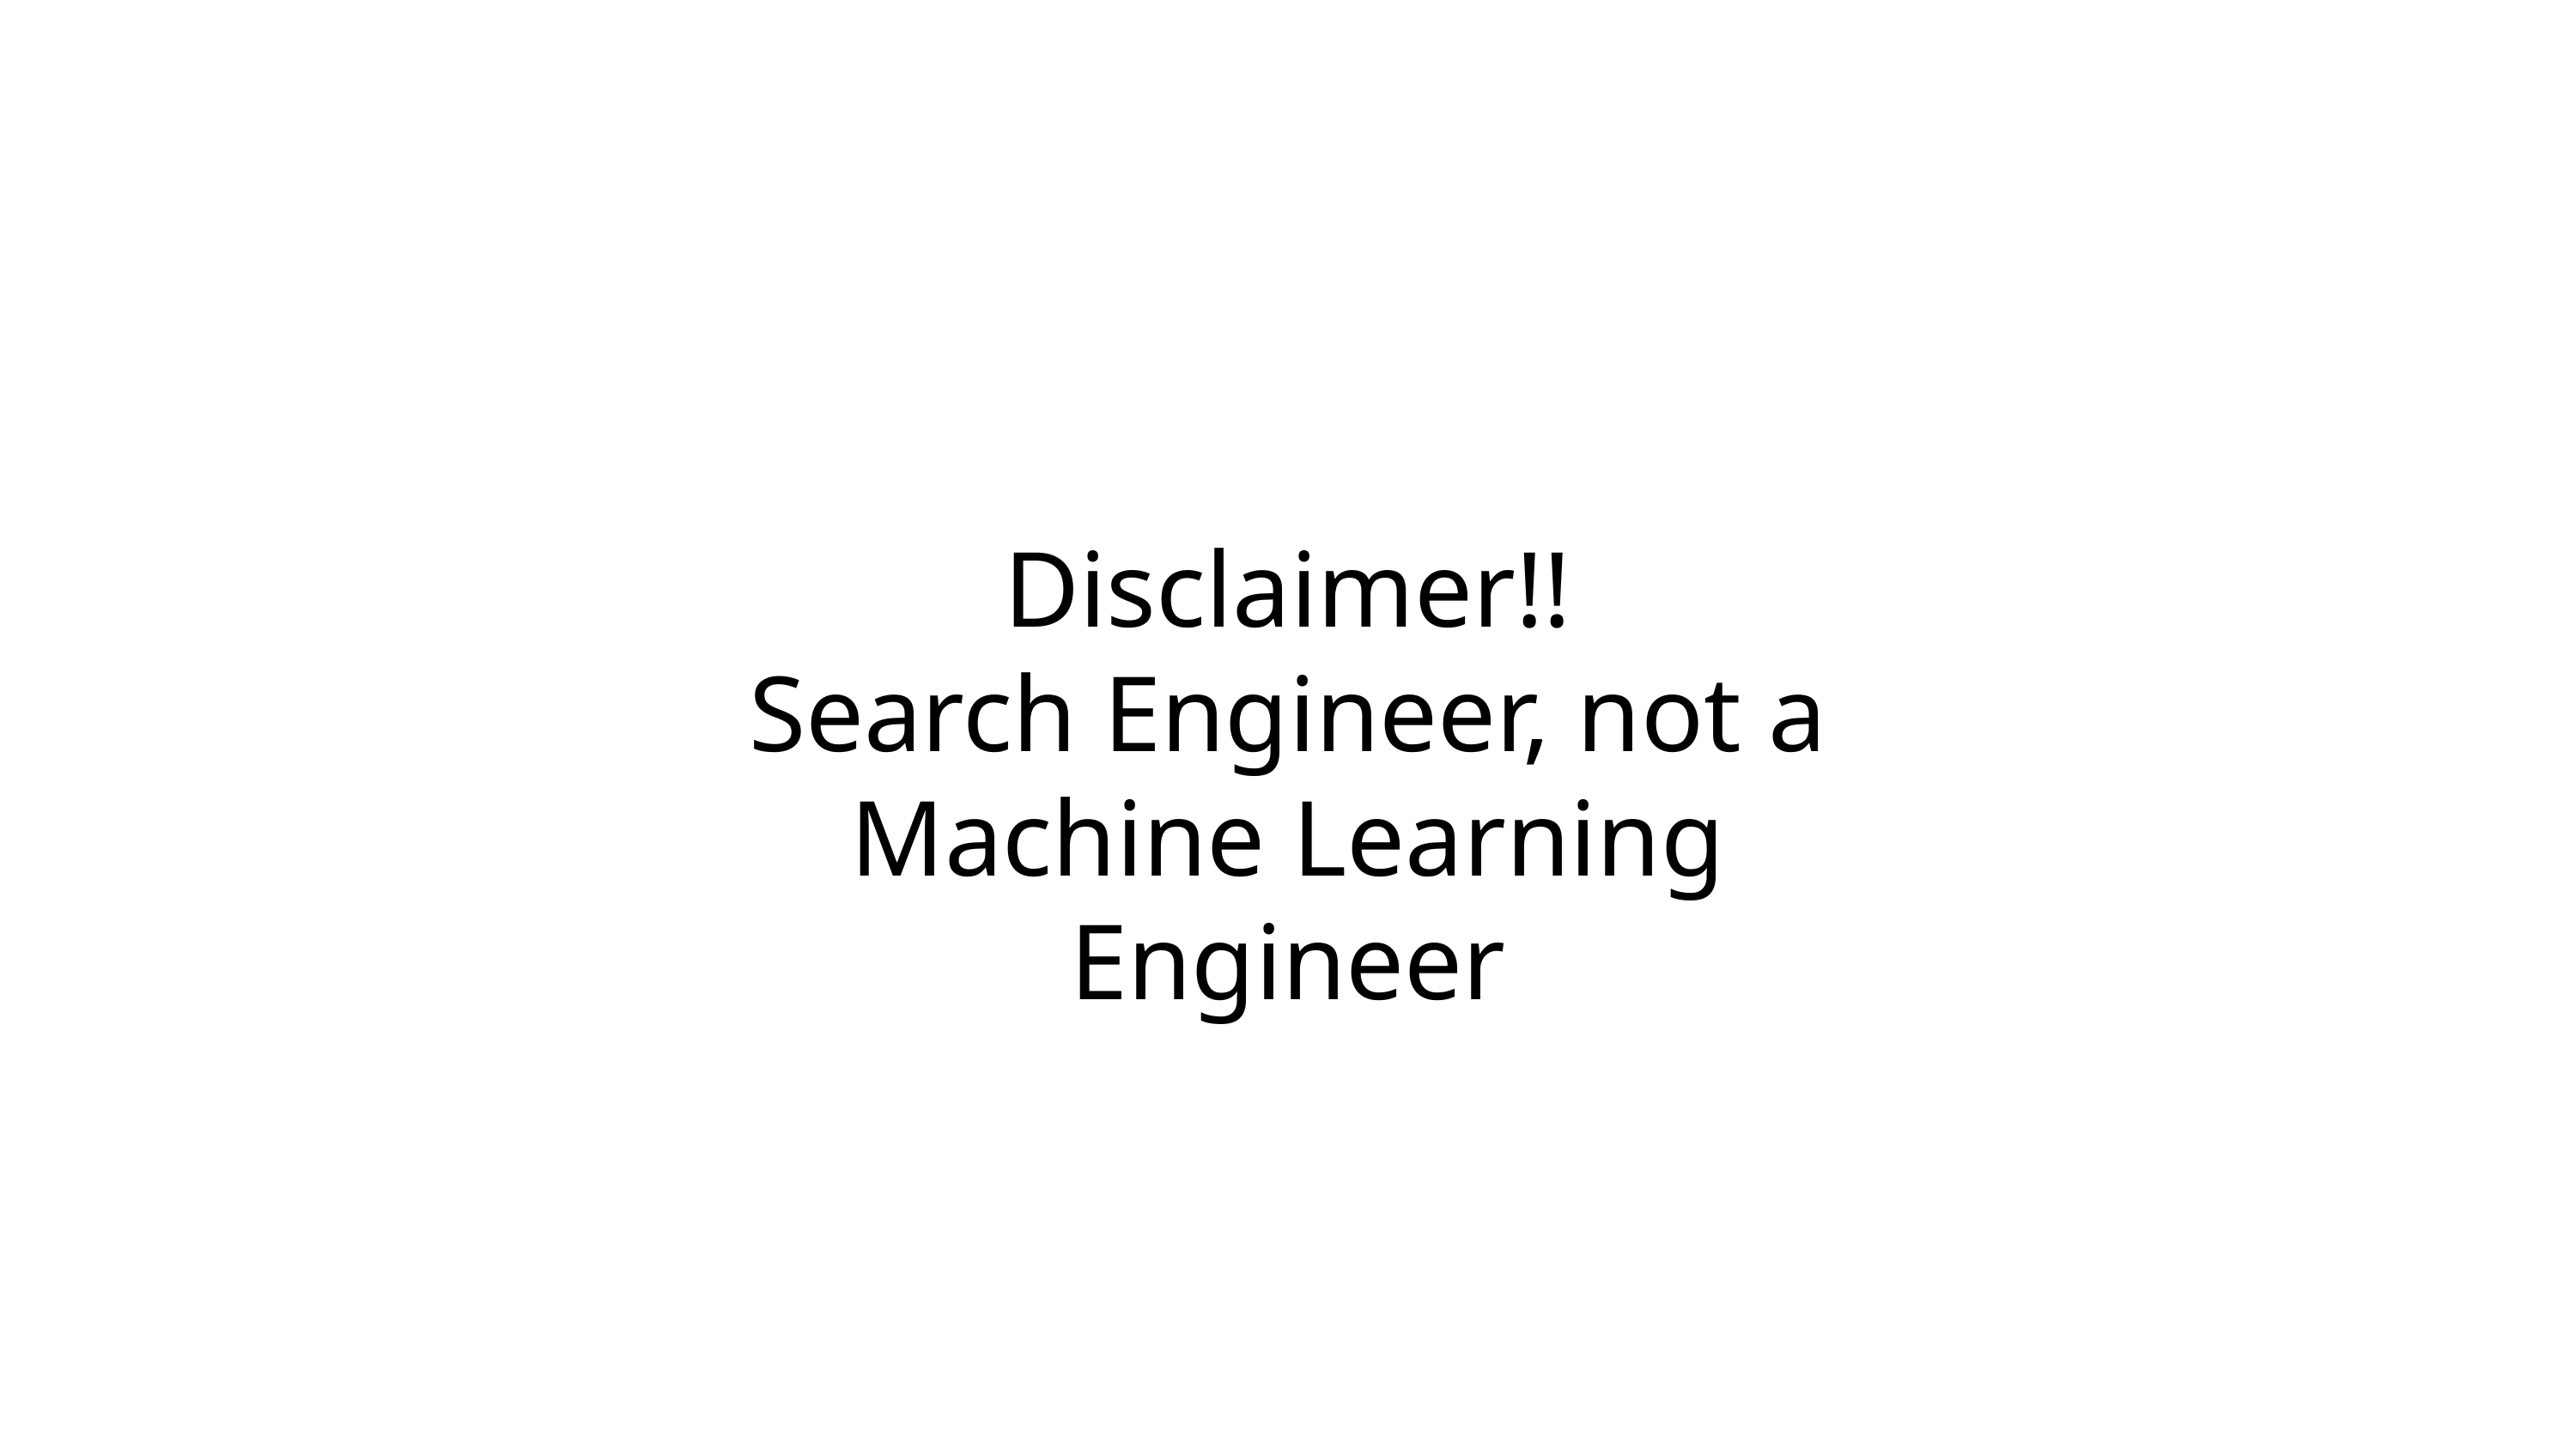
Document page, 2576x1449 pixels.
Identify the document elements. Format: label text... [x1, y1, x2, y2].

text_box Disclaimer!! Search Engineer, not a Machine Learning Engineer [633, 510, 1943, 1034]
